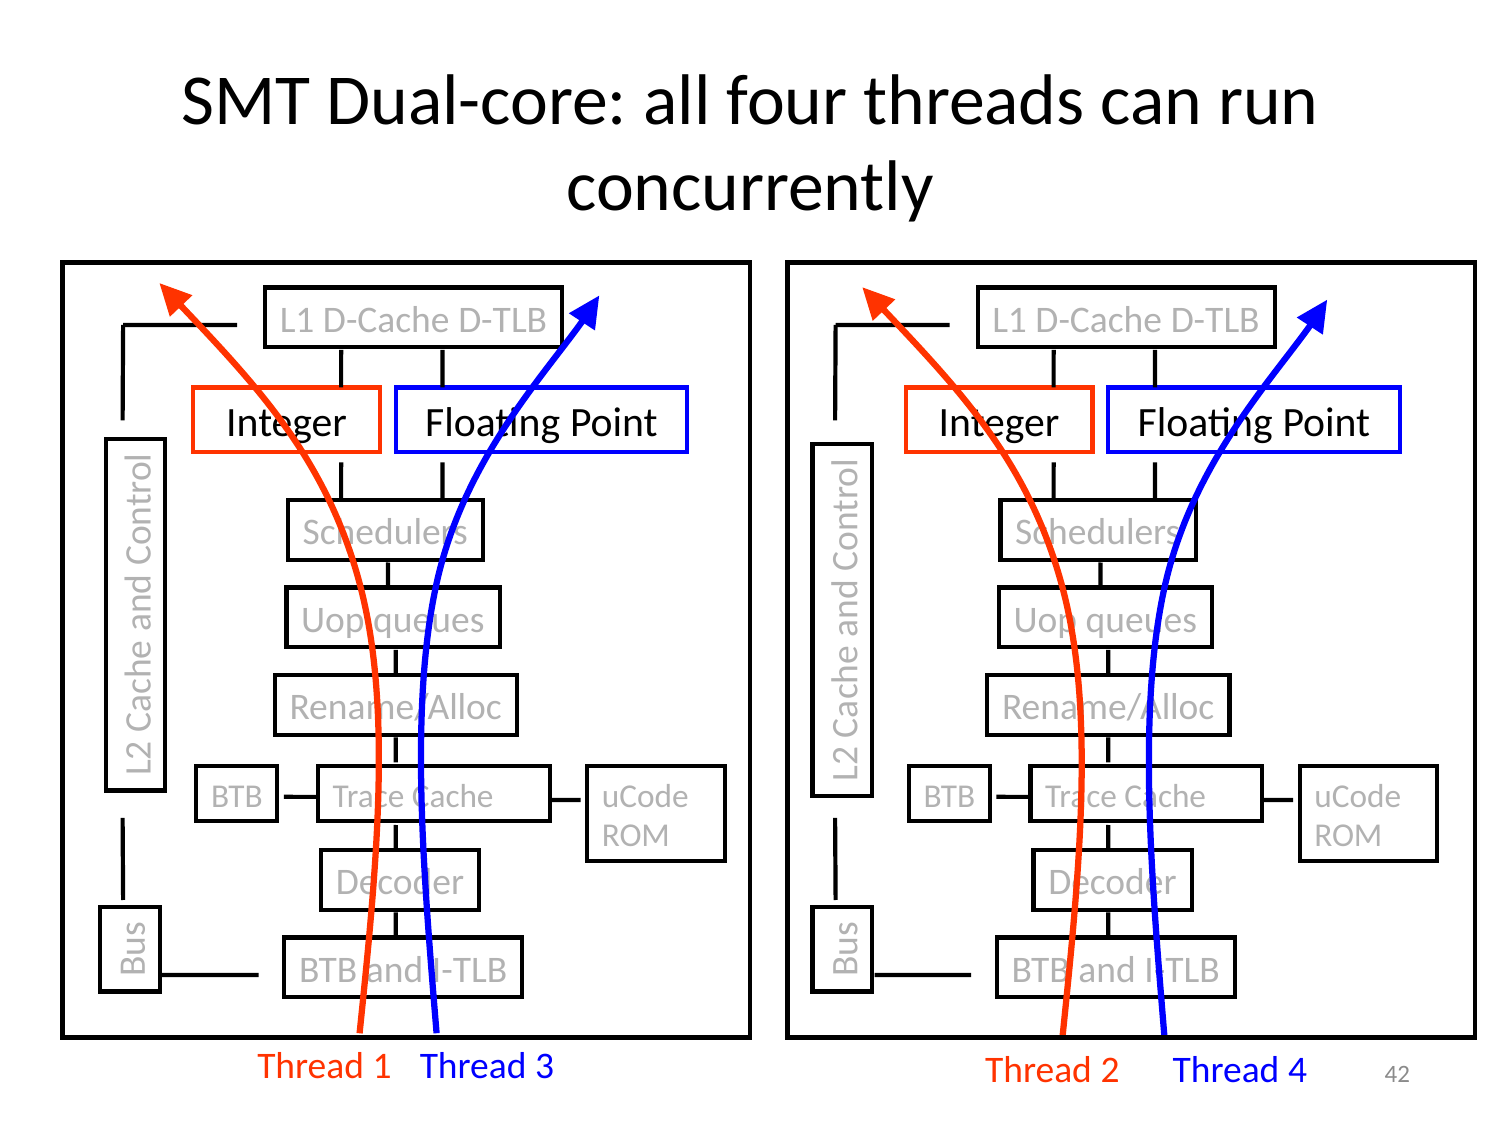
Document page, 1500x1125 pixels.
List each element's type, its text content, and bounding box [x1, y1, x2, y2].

text_box [62, 262, 750, 1038]
text_box Thread 4 [1157, 1038, 1323, 1098]
slide_number 42 [1074, 1042, 1425, 1103]
text_box Thread 3 [405, 1038, 570, 1093]
text_box [787, 262, 1475, 1038]
title SMT Dual-core: all four threads can run concurrently [75, 45, 1425, 233]
text_box Thread 2 [970, 1038, 1135, 1098]
text_box Thread 1 [242, 1038, 405, 1093]
